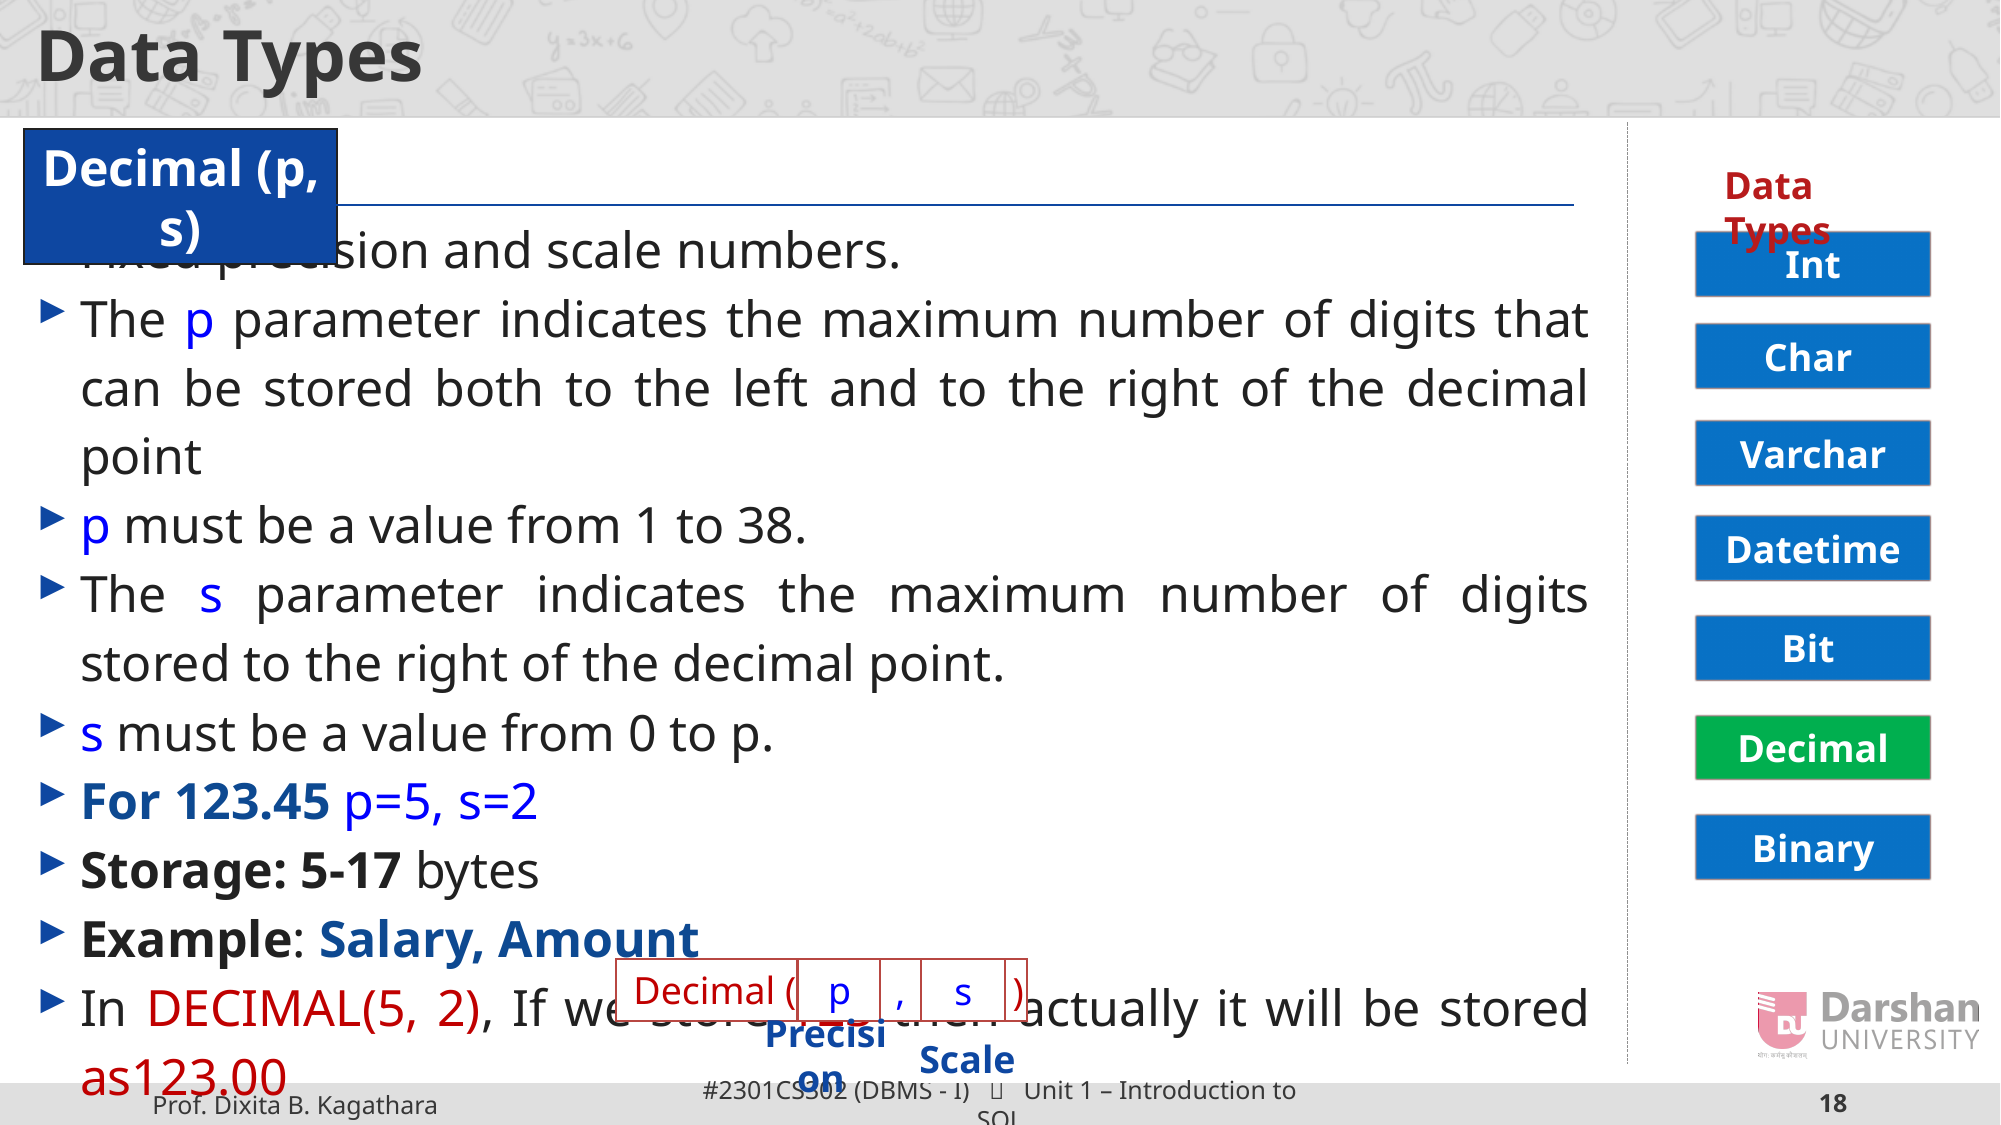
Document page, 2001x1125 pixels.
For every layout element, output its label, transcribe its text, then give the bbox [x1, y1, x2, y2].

text_box Int [1697, 233, 1929, 295]
text_box Data Types [1709, 154, 1917, 260]
text_box , [879, 958, 920, 1022]
list Fixed precision and scale numbers. The p parameter indicates the maximum number of digits that can be stored both to the left and to the right of the decimal point p must be a value from 1 to 38. The s parameter indicates the maximum number of digits stored to the right of the decimal point. s must be a value from 0 to p. For 123.45 p=5, s=2 Storage: 5-17 bytes Example: Salary, Amount In DECIMAL(5, 2), If we store 123 then actually it will be stored as123.00 [21, 141, 1606, 1059]
title Data Types [0, 0, 2000, 117]
text_box ) [1004, 958, 1028, 1022]
text_box Select into [1758, 992, 1979, 1059]
text_box p [796, 958, 879, 1022]
text_box Varchar [1697, 422, 1929, 484]
text_box Binary [1697, 816, 1929, 878]
text_box Char [1697, 325, 1929, 387]
text_box Datetime [1697, 517, 1929, 579]
text_box Scale [902, 1035, 1043, 1083]
text_box Decimal ( [615, 958, 796, 1022]
text_box Precision [739, 1035, 902, 1075]
text_box s [920, 958, 1004, 1022]
text_box Bit [1697, 617, 1929, 679]
text_box Decimal (p, s) [23, 128, 338, 265]
text_box Decimal [1697, 717, 1929, 778]
